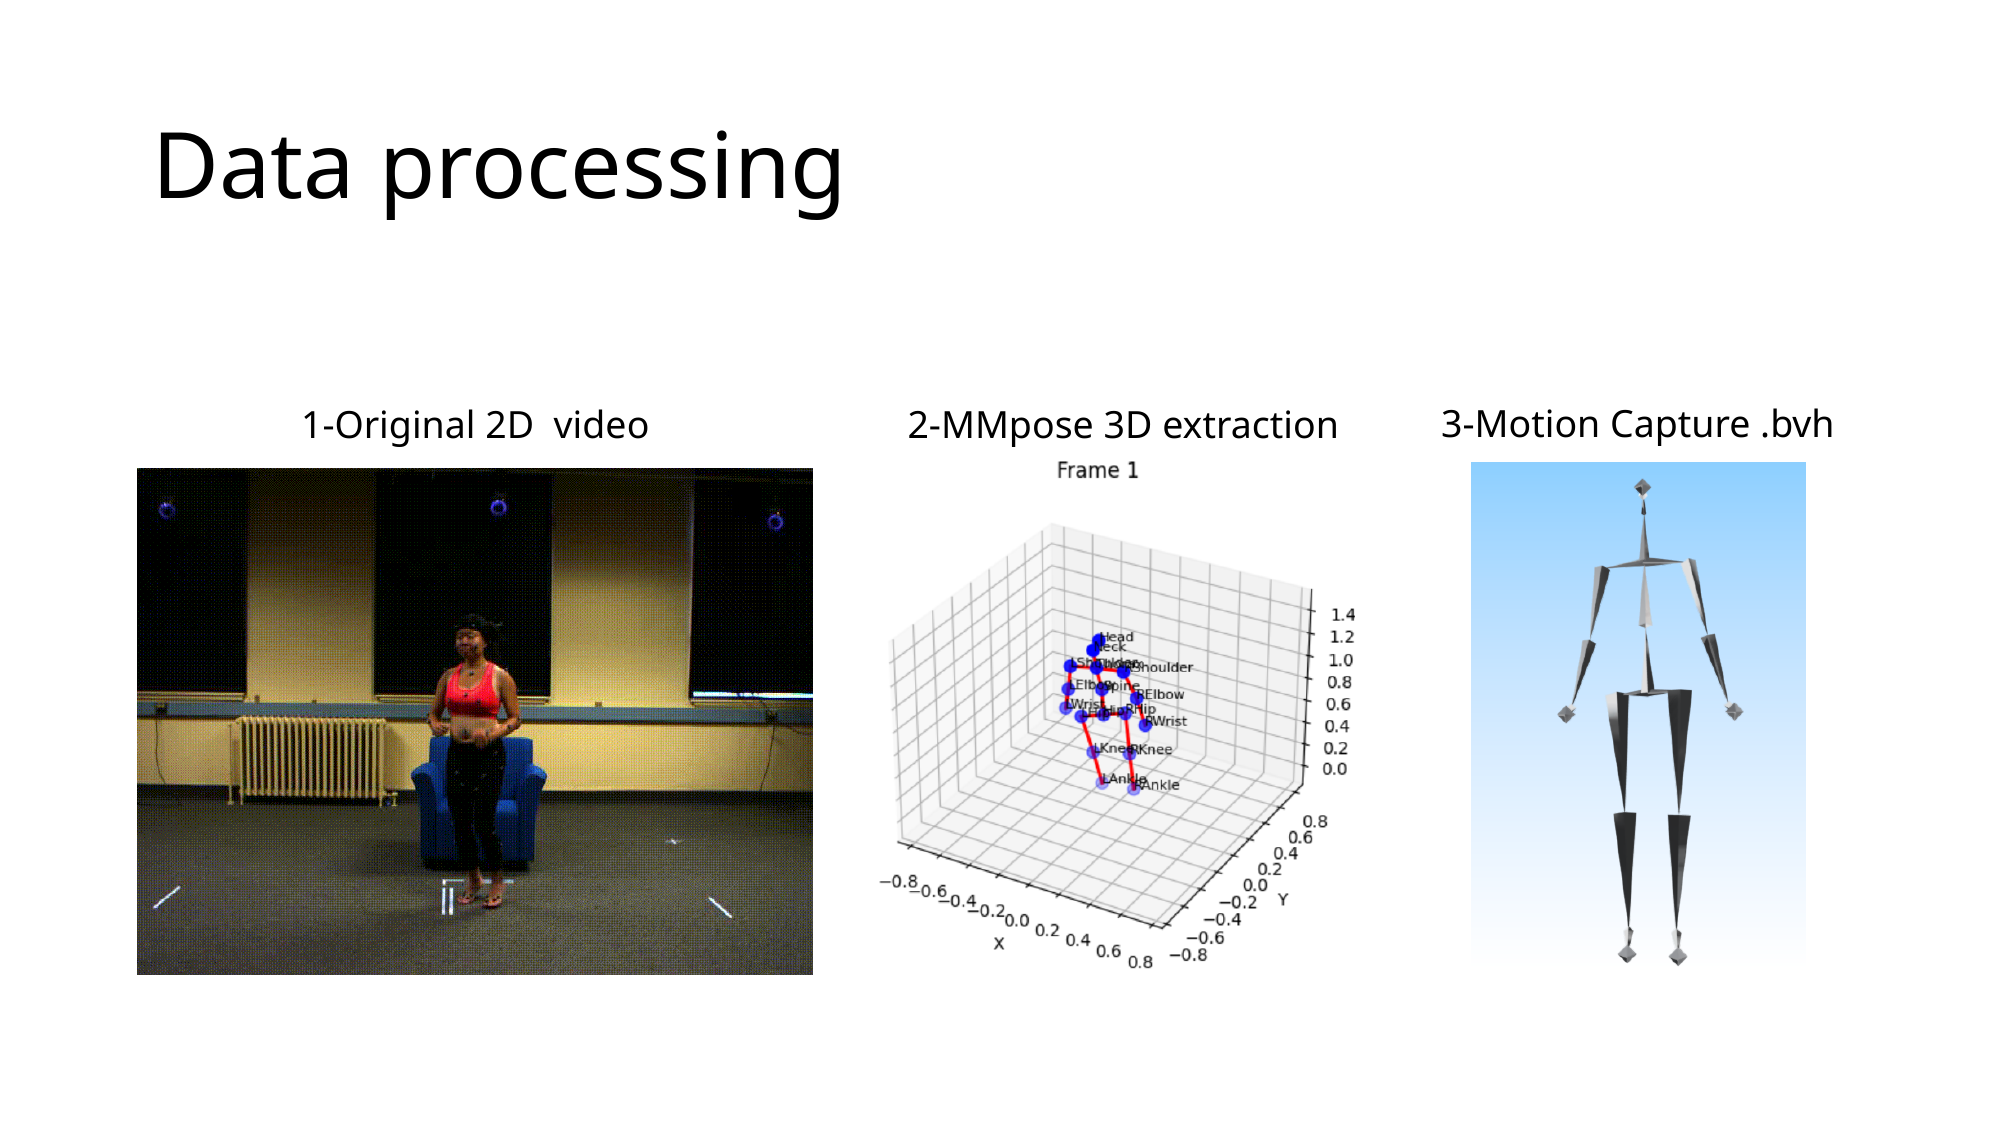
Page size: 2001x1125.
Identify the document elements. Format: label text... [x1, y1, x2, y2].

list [136, 467, 813, 975]
text_box 2-MMpose 3D extraction [892, 393, 1354, 451]
text_box 3-Motion Capture .bvh [1426, 392, 1850, 453]
picture [858, 451, 1356, 975]
picture [1470, 462, 1806, 968]
text_box 1-Original 2D video [286, 393, 665, 454]
title Data processing [137, 59, 1863, 278]
